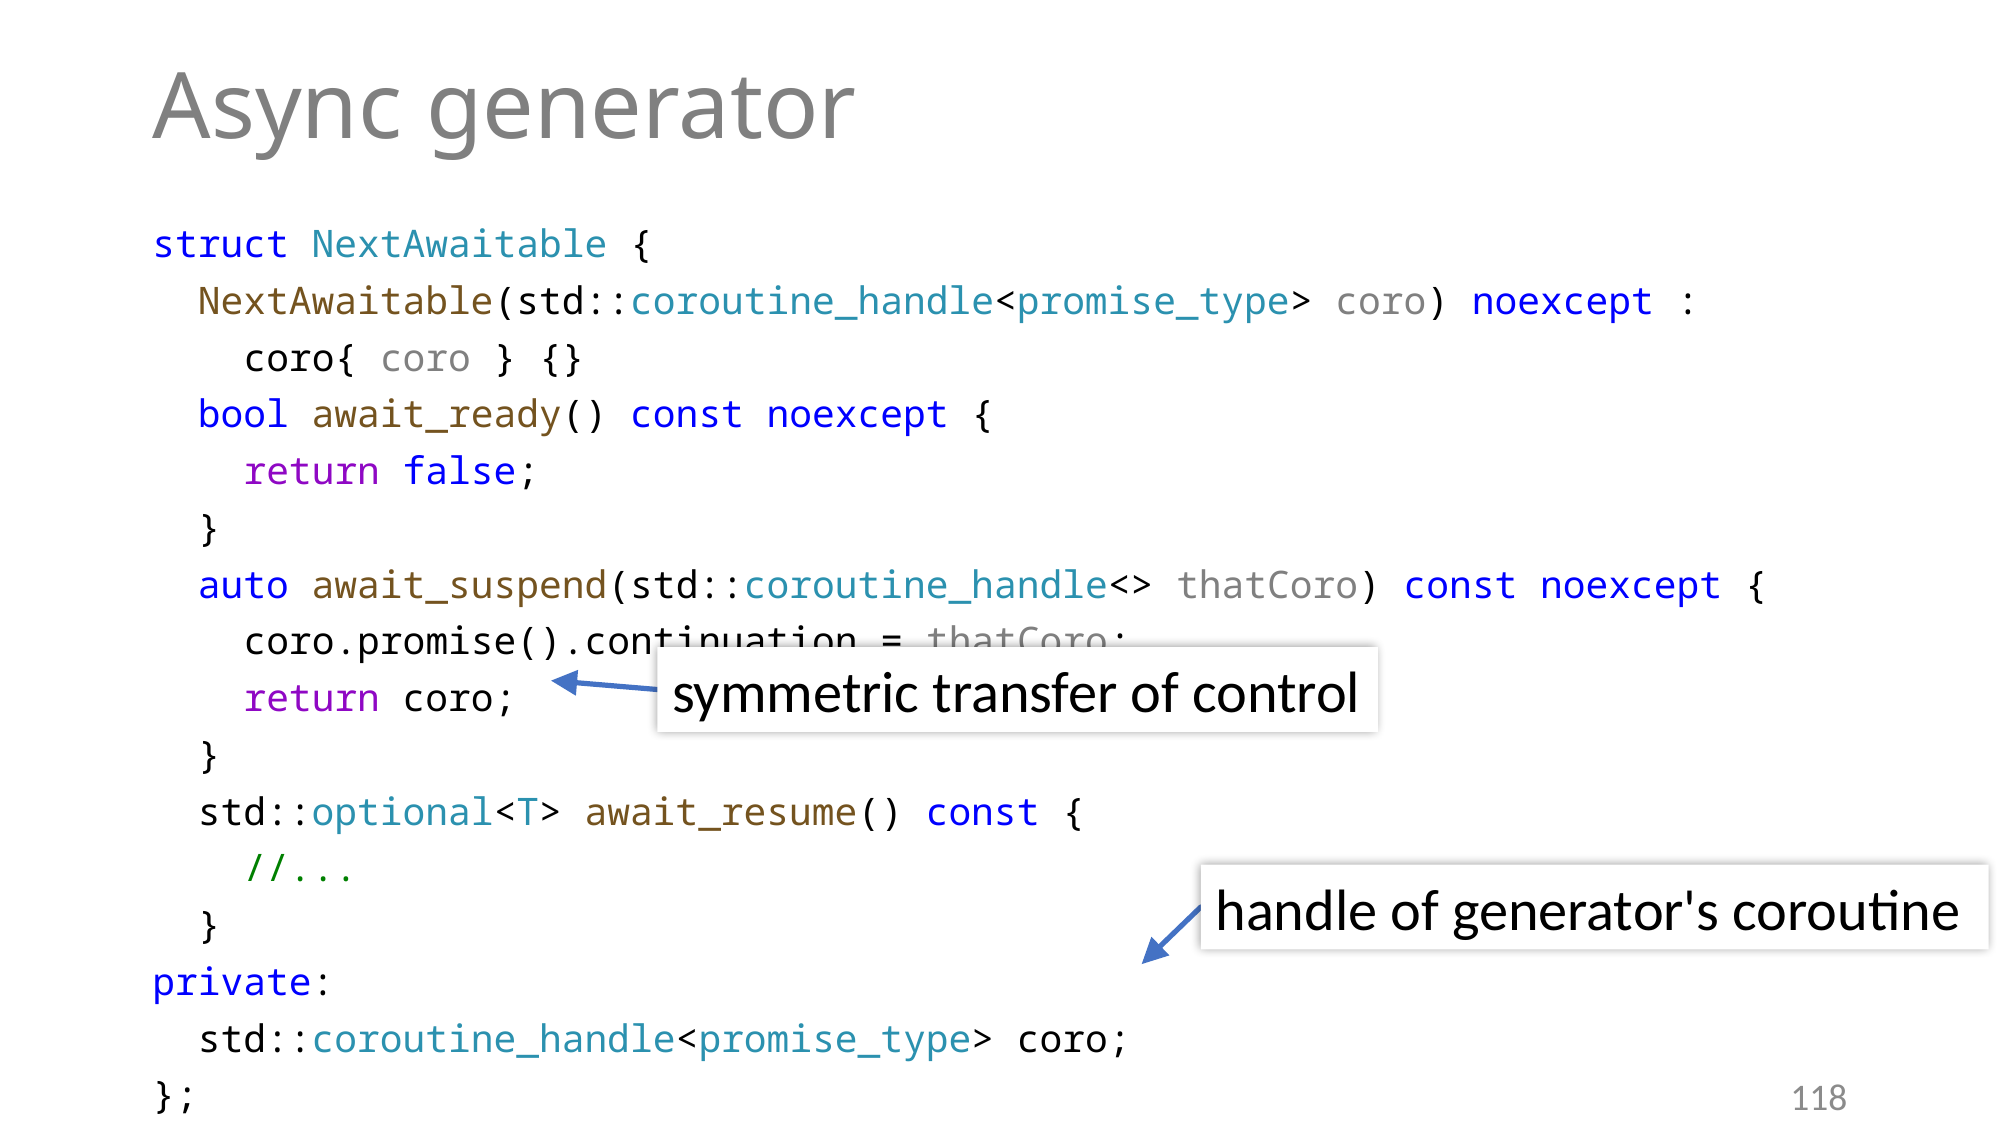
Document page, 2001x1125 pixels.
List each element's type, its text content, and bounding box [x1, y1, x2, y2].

list struct NextAwaitable { NextAwaitable(std::coroutine_handle<promise_type> coro) noexcept : coro{ coro } {} bool await_ready() const noexcept { return false; } auto await_suspend(std::coroutine_handle<> thatCoro) const noexcept { coro.promise().continuation = thatCoro; return coro; } std::optional<T> await_resume() const { //... } private: std::coroutine_handle<promise_type> coro; }; [137, 217, 1863, 1125]
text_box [1141, 907, 1201, 965]
text_box symmetric transfer of control [657, 647, 1378, 732]
slide_number 118 [1412, 1065, 1863, 1125]
title Async generator [137, 0, 1863, 217]
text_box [551, 680, 658, 691]
text_box handle of generator's coroutine [1200, 864, 1989, 950]
